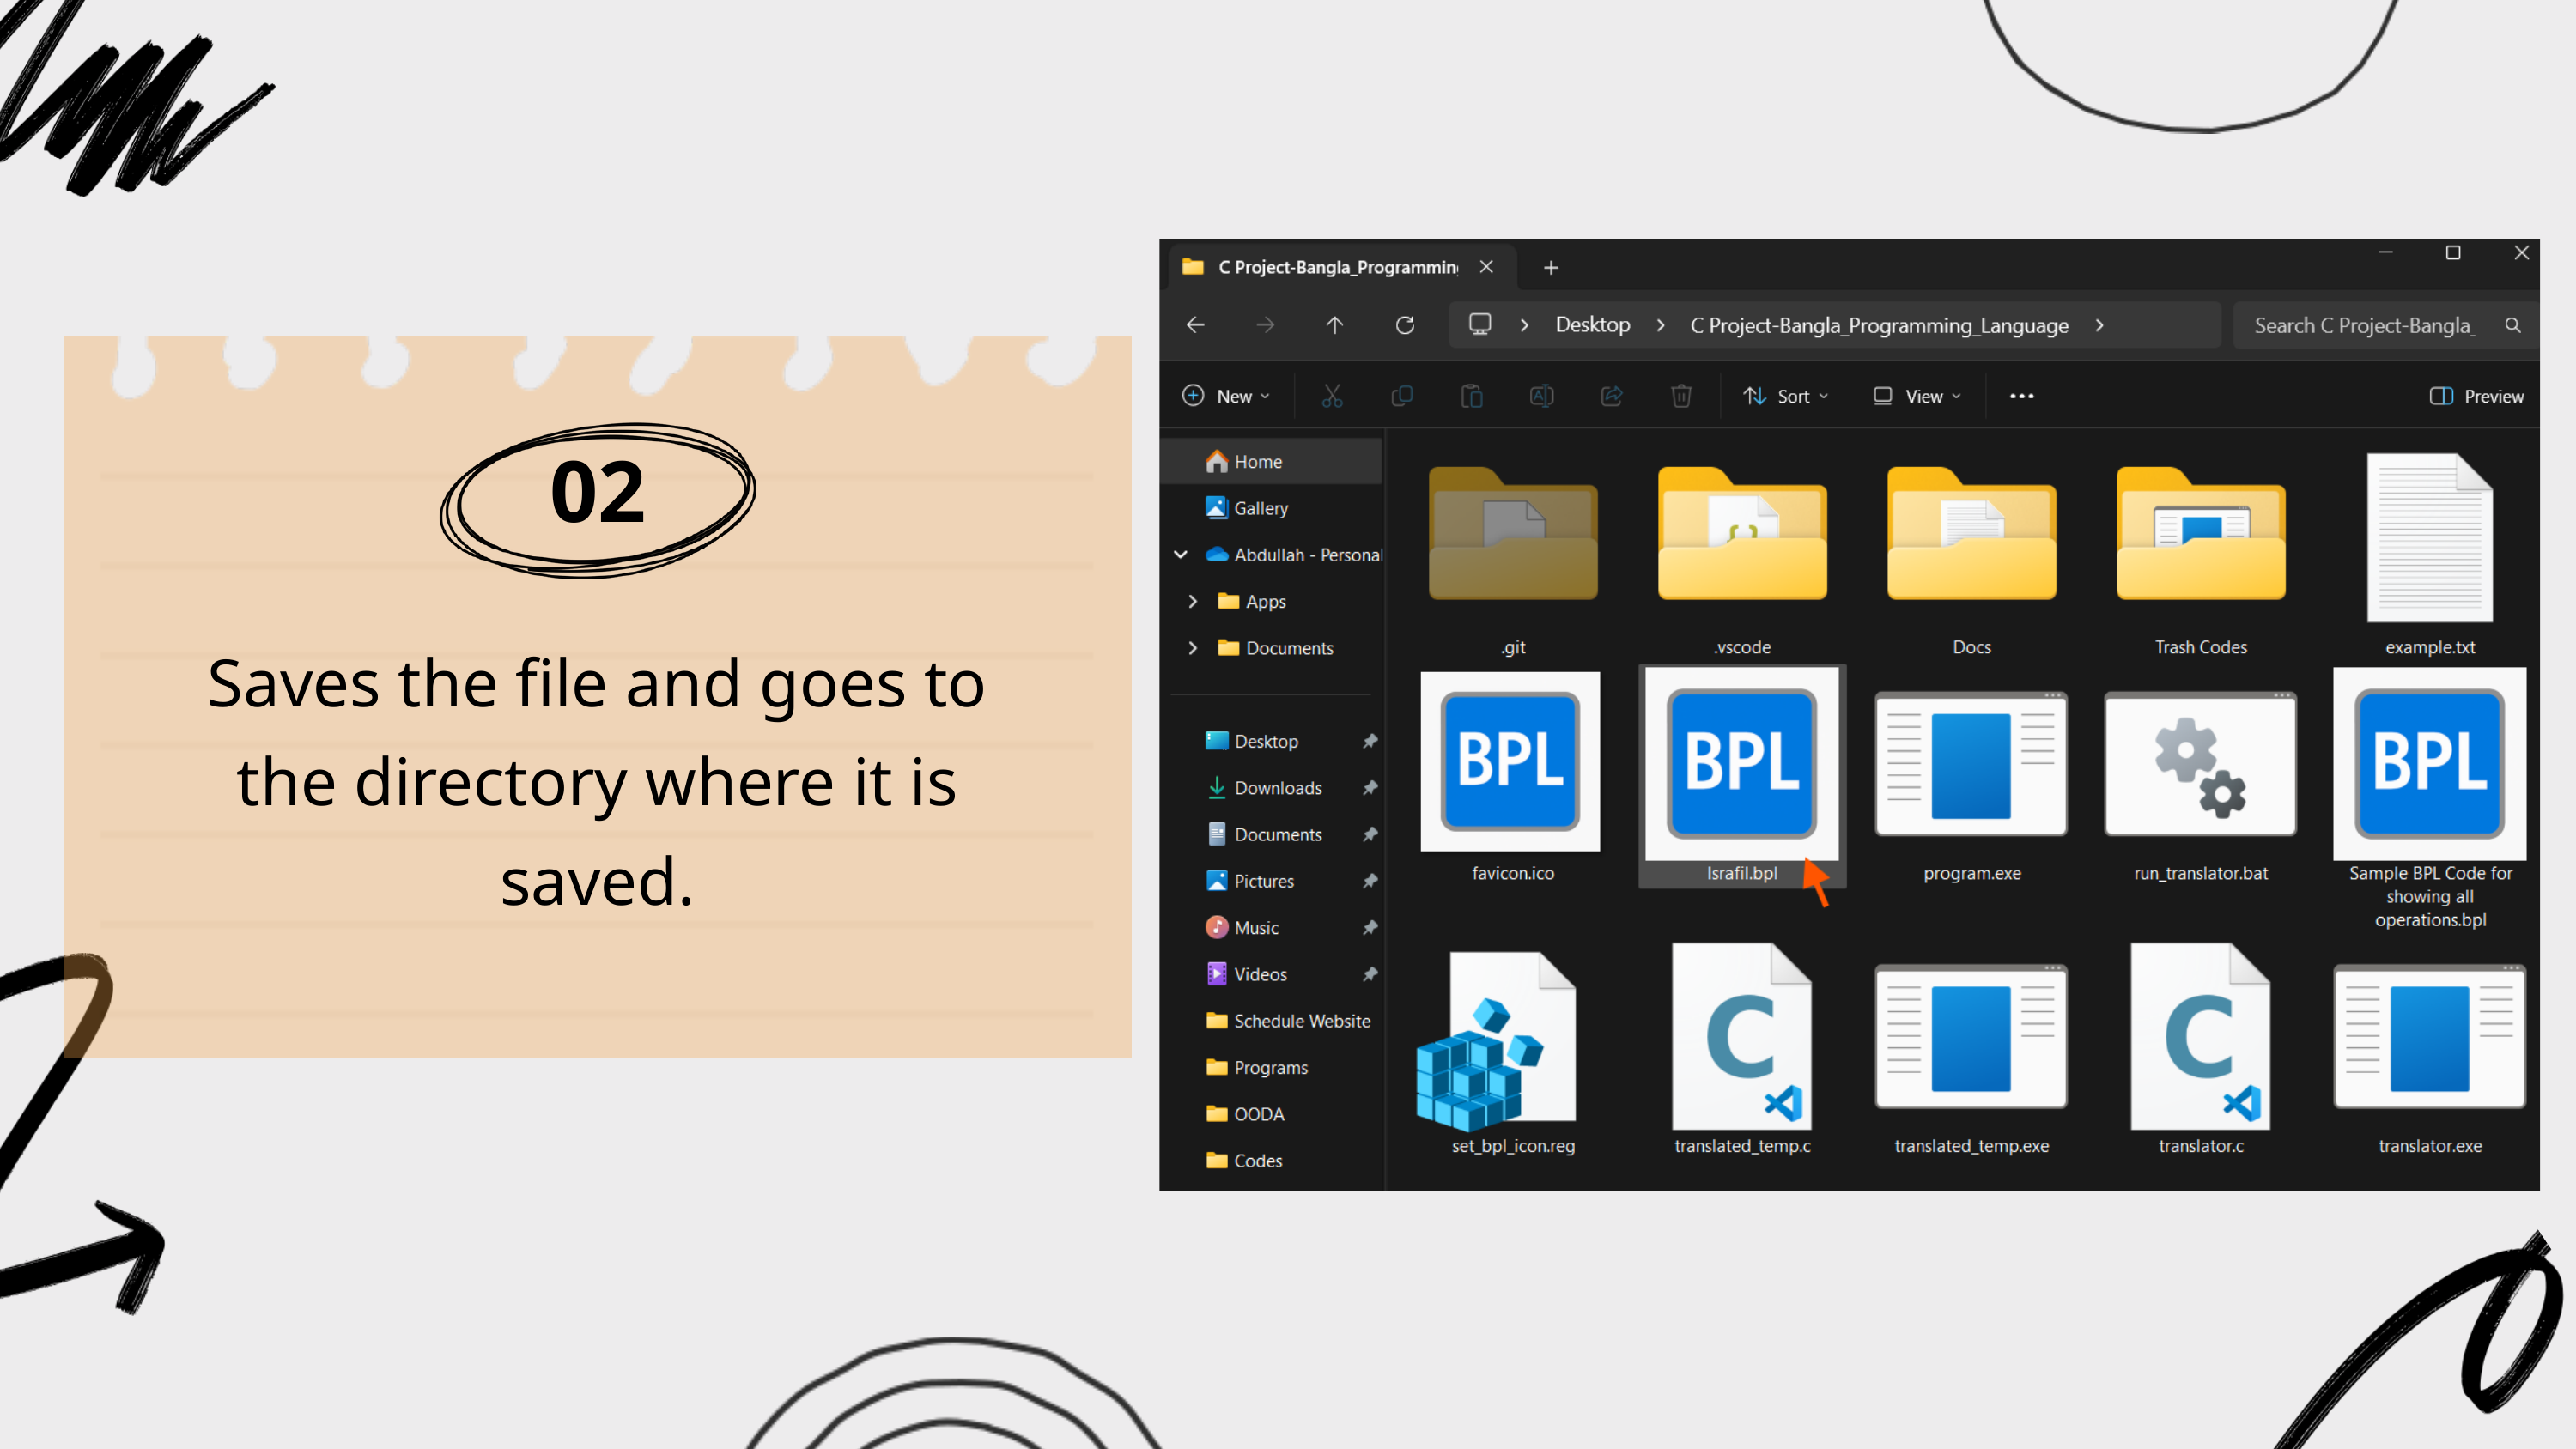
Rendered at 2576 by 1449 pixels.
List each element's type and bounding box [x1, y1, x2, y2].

text_box [0, 953, 166, 1316]
text_box [64, 336, 1133, 1058]
text_box [1981, 0, 2406, 135]
text_box [709, 1337, 1192, 1449]
text_box [0, 0, 276, 233]
text_box [162, 422, 1033, 1007]
text_box [2186, 1191, 2576, 1449]
text_box [1159, 239, 2541, 1191]
